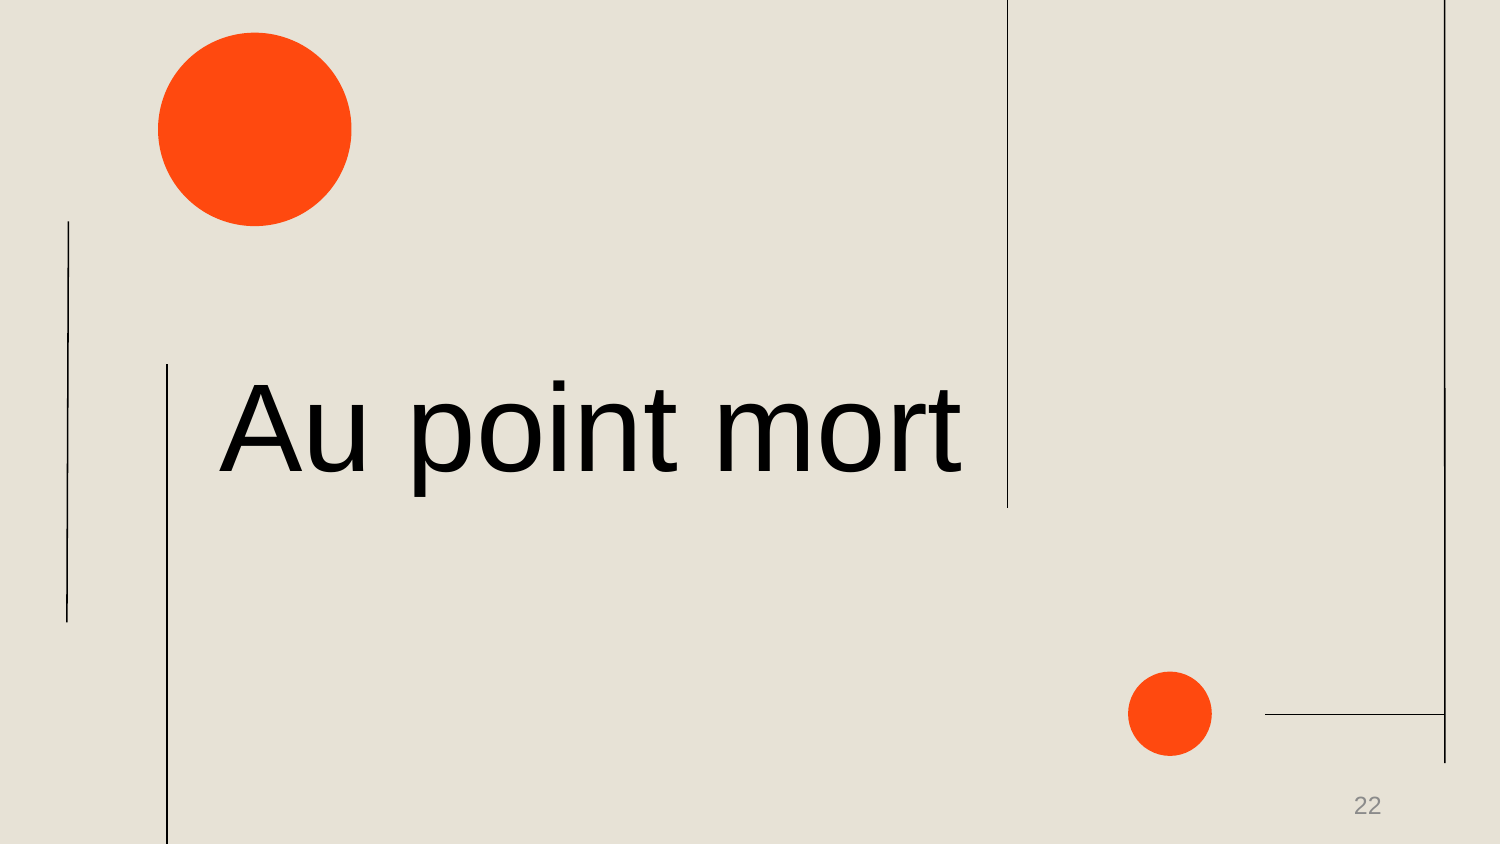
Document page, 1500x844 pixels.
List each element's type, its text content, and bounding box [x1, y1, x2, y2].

text_box [158, 32, 352, 227]
text_box [1128, 671, 1212, 756]
slide_number 22 [1059, 782, 1397, 828]
title Au point mort [84, 280, 1099, 564]
